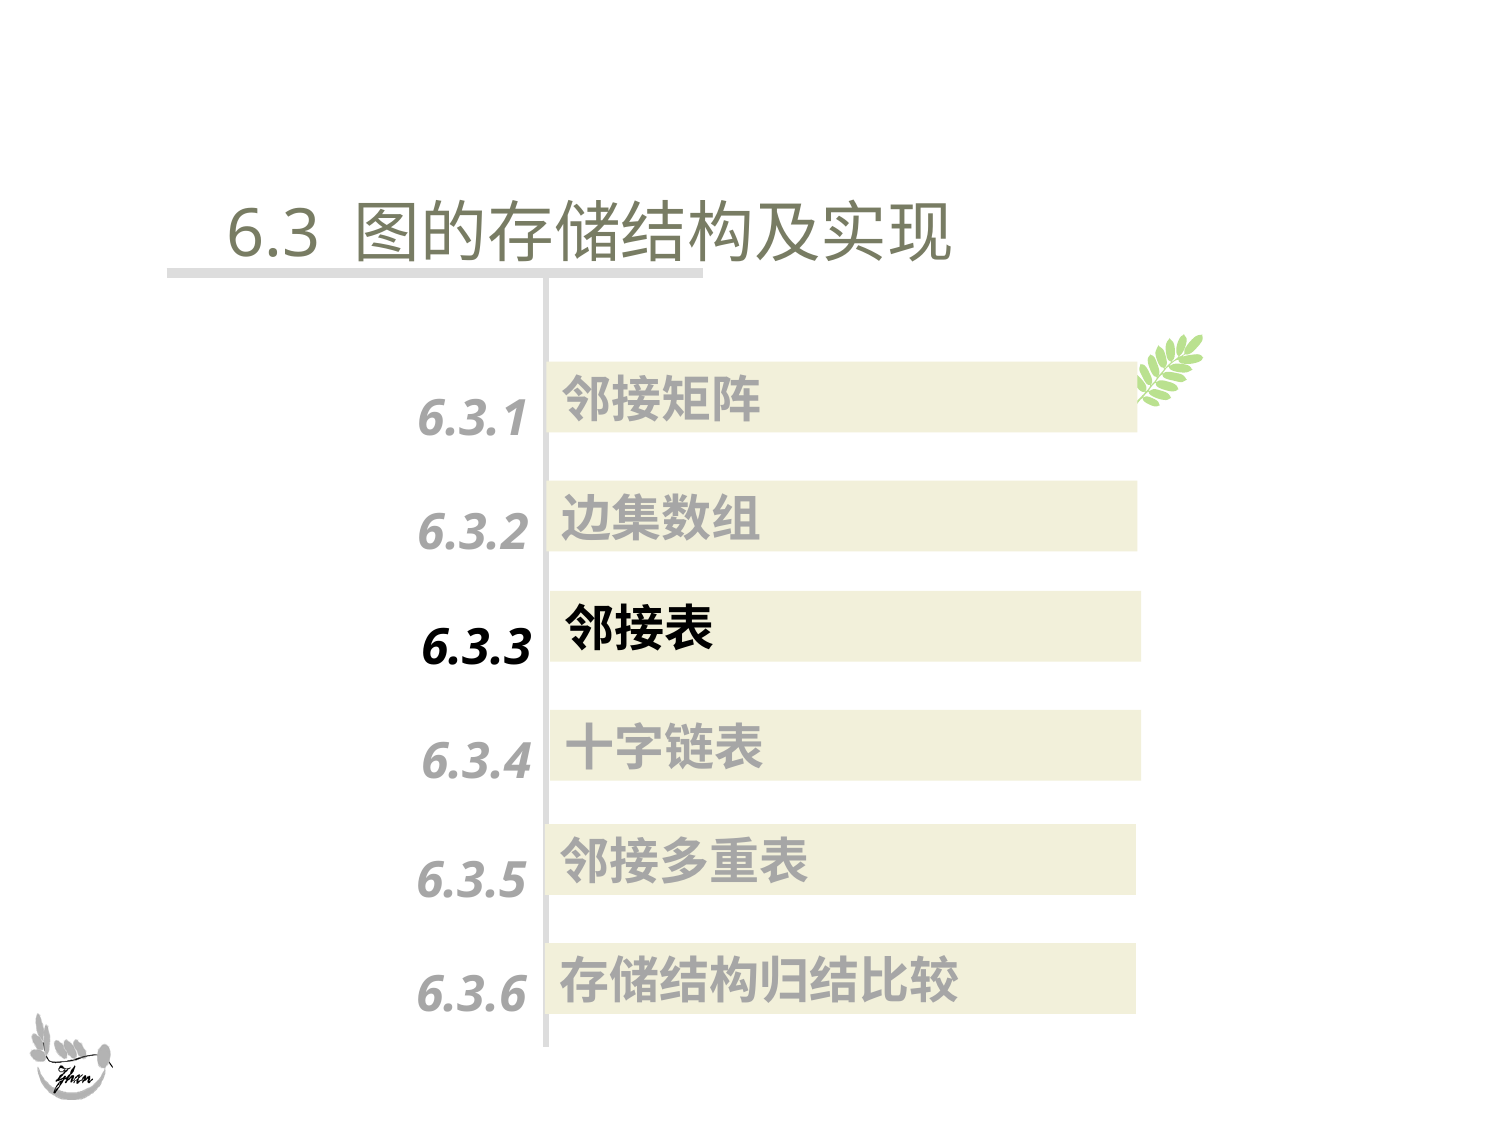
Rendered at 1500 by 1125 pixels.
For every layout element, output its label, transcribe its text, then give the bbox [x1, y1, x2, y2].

text_box 6.3.6 [336, 942, 541, 1029]
text_box 6.3 图的存储结构及实现 [135, 181, 1046, 271]
text_box 边集数组 [551, 480, 1138, 552]
text_box 邻接表 [551, 590, 1142, 662]
text_box 6.3.4 [341, 708, 541, 796]
text_box 6.3.3 [341, 595, 541, 682]
text_box 十字链表 [551, 709, 1142, 781]
text_box 邻接多重表 [551, 824, 1136, 895]
text_box [1138, 334, 1204, 407]
text_box 邻接矩阵 [551, 361, 1138, 433]
text_box 6.3.1 [338, 366, 541, 453]
text_box 6.3.5 [336, 828, 541, 916]
text_box 6.3.2 [338, 479, 541, 567]
text_box 存储结构归结比较 [551, 943, 1136, 1014]
